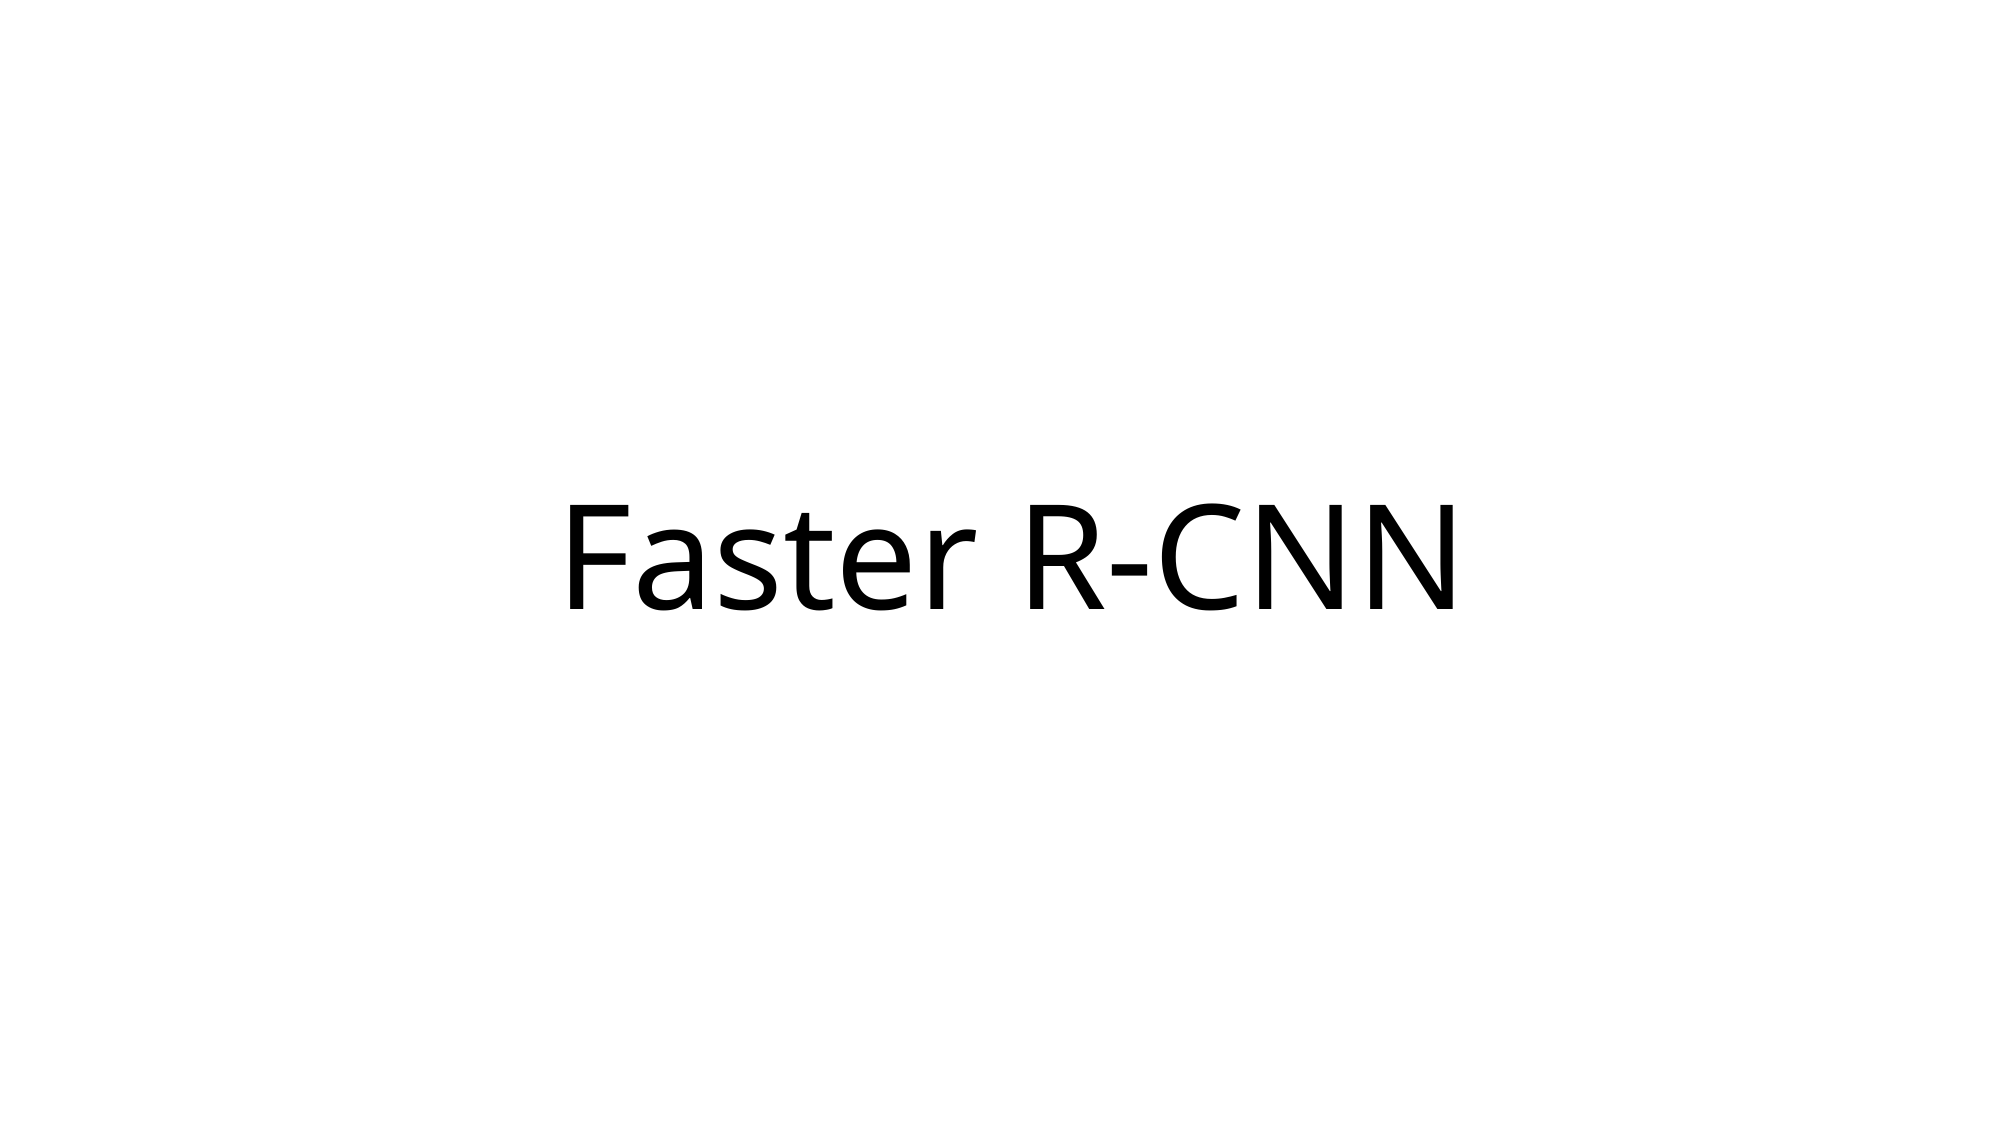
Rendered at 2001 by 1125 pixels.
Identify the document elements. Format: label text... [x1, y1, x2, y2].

title Faster R-CNN [149, 453, 1875, 672]
